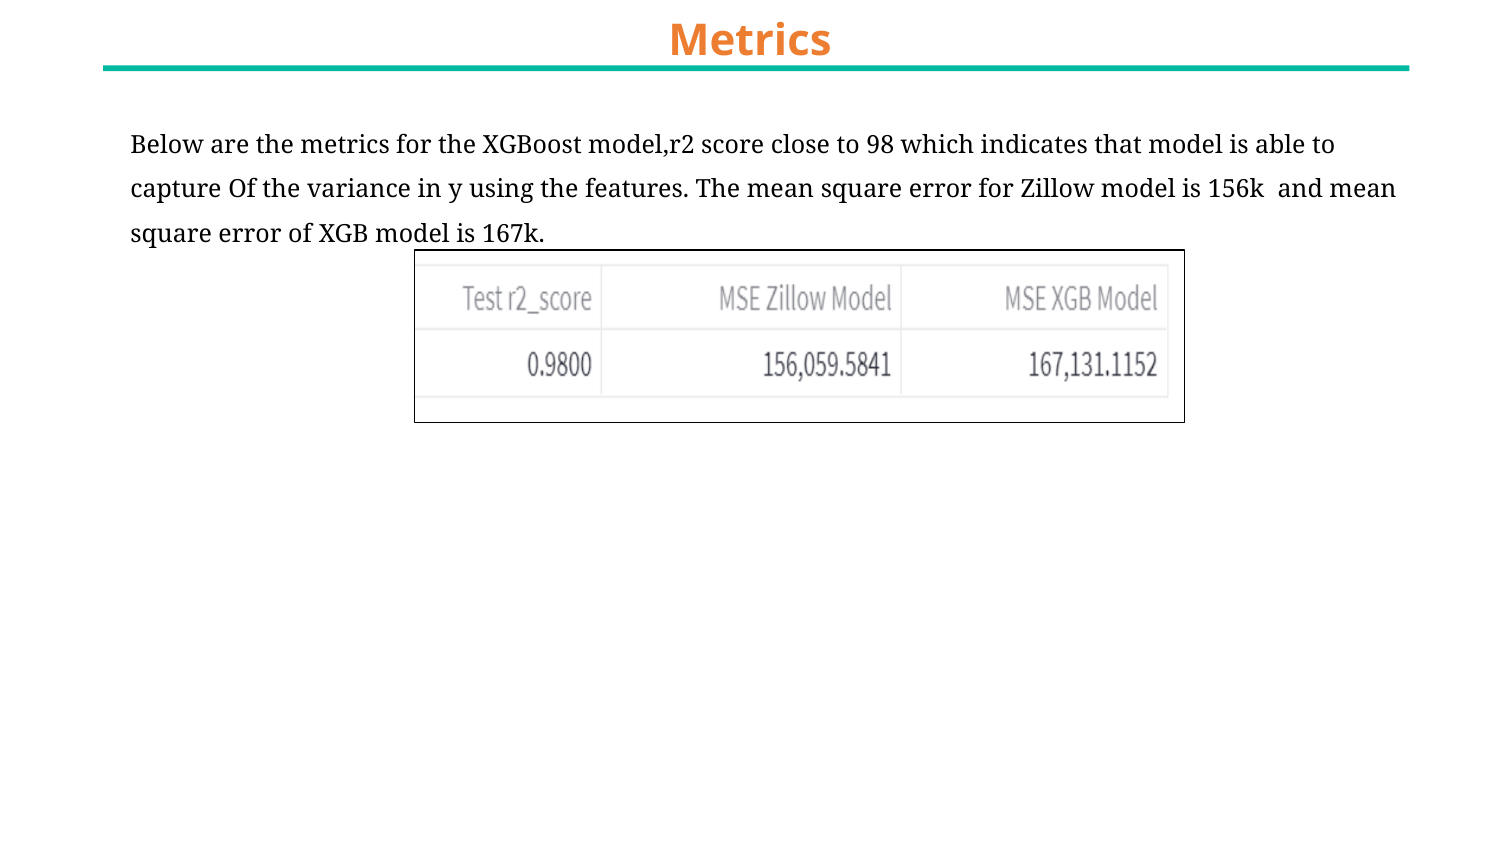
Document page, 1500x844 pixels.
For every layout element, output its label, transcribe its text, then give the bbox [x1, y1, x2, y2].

text_box Below are the metrics for the XGBoost model,r2 score close to 98 which indicates that model is able to capture Of the variance in y using the features. The mean square error for Zillow model is 156k and mean square error of XGB model is 167k. [119, 107, 1447, 254]
picture [414, 250, 1184, 423]
title Metrics [103, 9, 1397, 65]
text_box [103, 65, 1410, 72]
